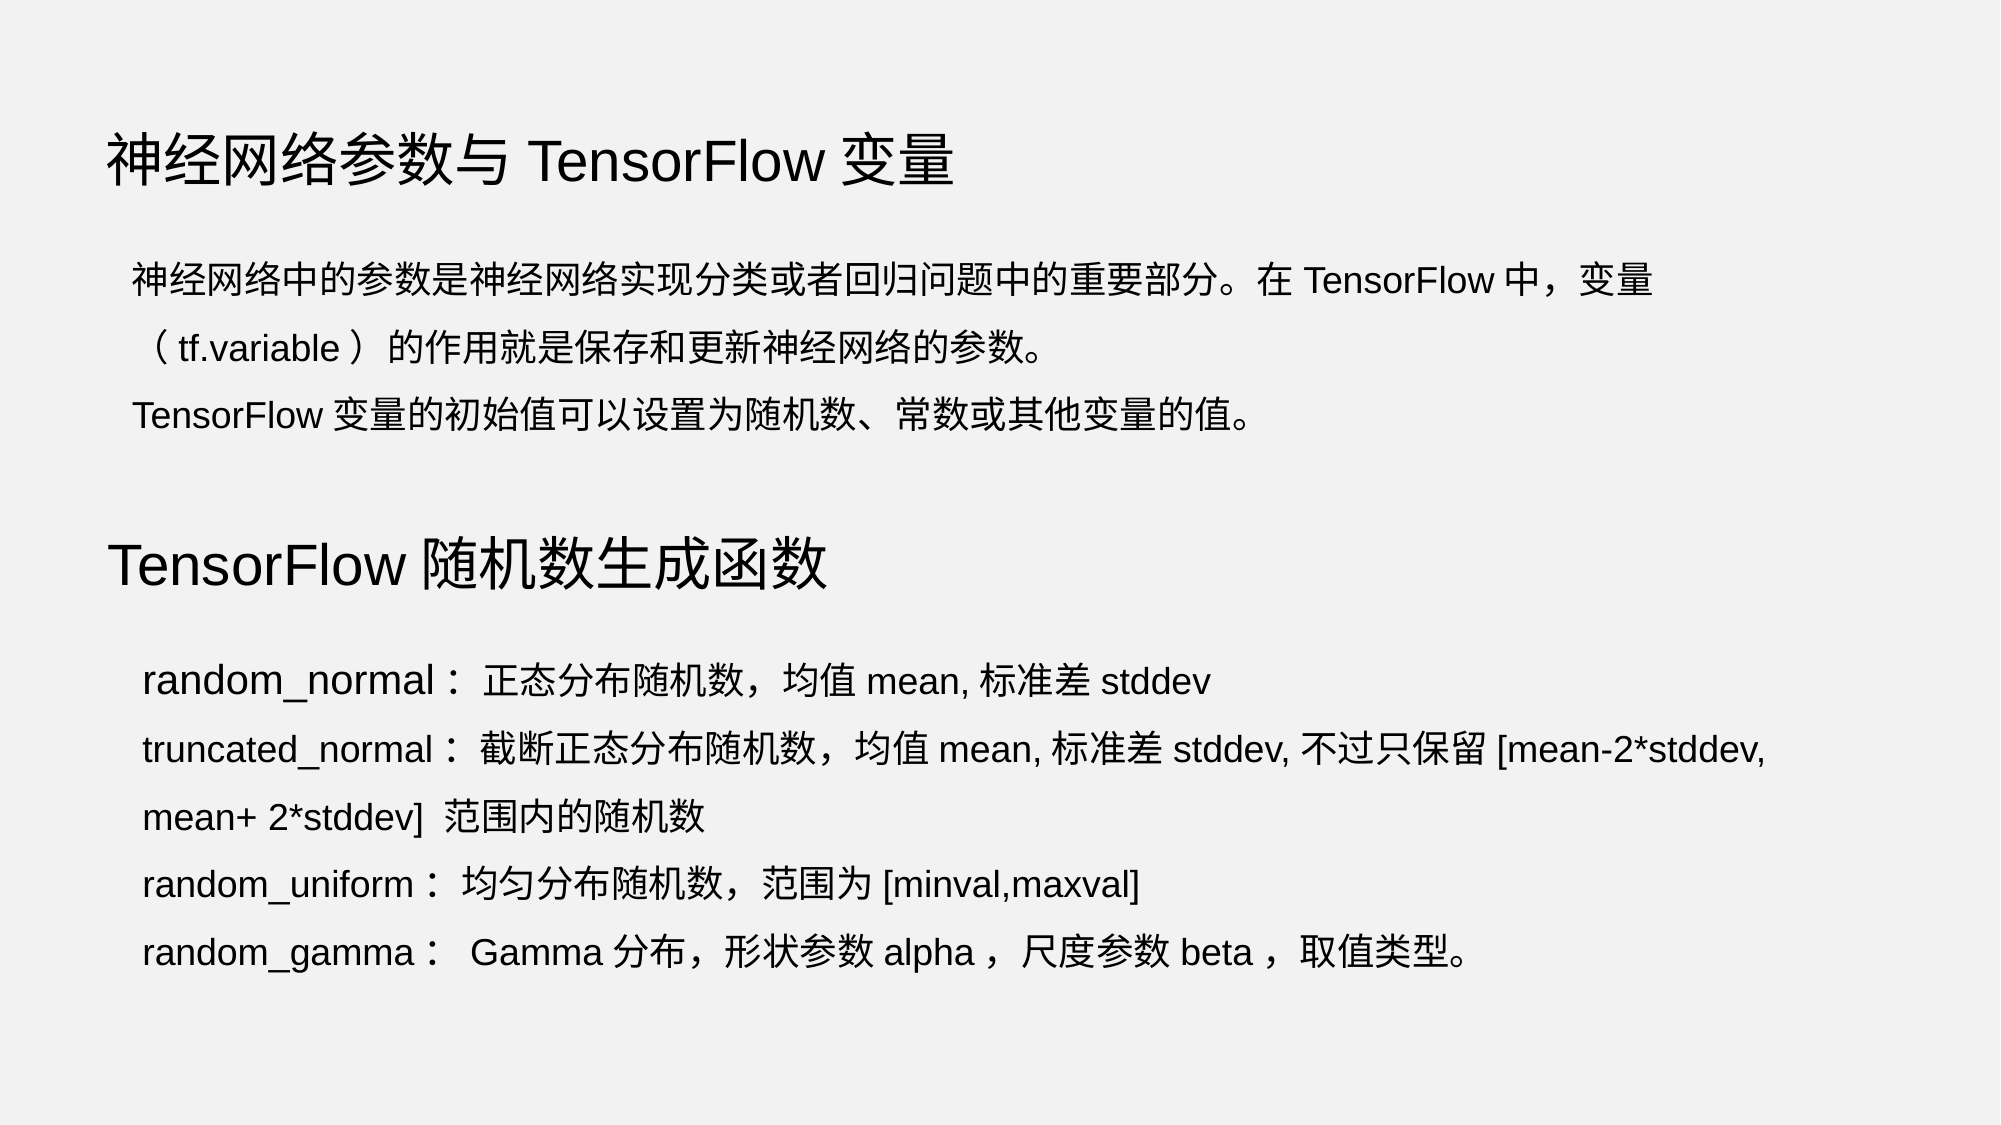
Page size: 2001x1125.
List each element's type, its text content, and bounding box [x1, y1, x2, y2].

text_box 神经网络参数与TensorFlow变量 [90, 115, 1910, 201]
text_box random_normal：正态分布随机数，均值mean,标准差stddev truncated_normal：截断正态分布随机数，均值mean,标准差stddev,不过只保留[mean-2*stddev, mean+ 2*stddev] 范围内的随机数 random_uniform：均匀分布随机数，范围为[minval,maxval] random_gamma：Gamma分布，形状参数alpha，尺度参数beta，取值类型。 [127, 620, 1878, 981]
text_box 神经网络中的参数是神经网络实现分类或者回归问题中的重要部分。在TensorFlow中，变量（tf.variable）的作用就是保存和更新神经网络的参数。 TensorFlow变量的初始值可以设置为随机数、常数或其他变量的值。 [117, 226, 1912, 444]
text_box TensorFlow随机数生成函数 [93, 519, 1912, 605]
